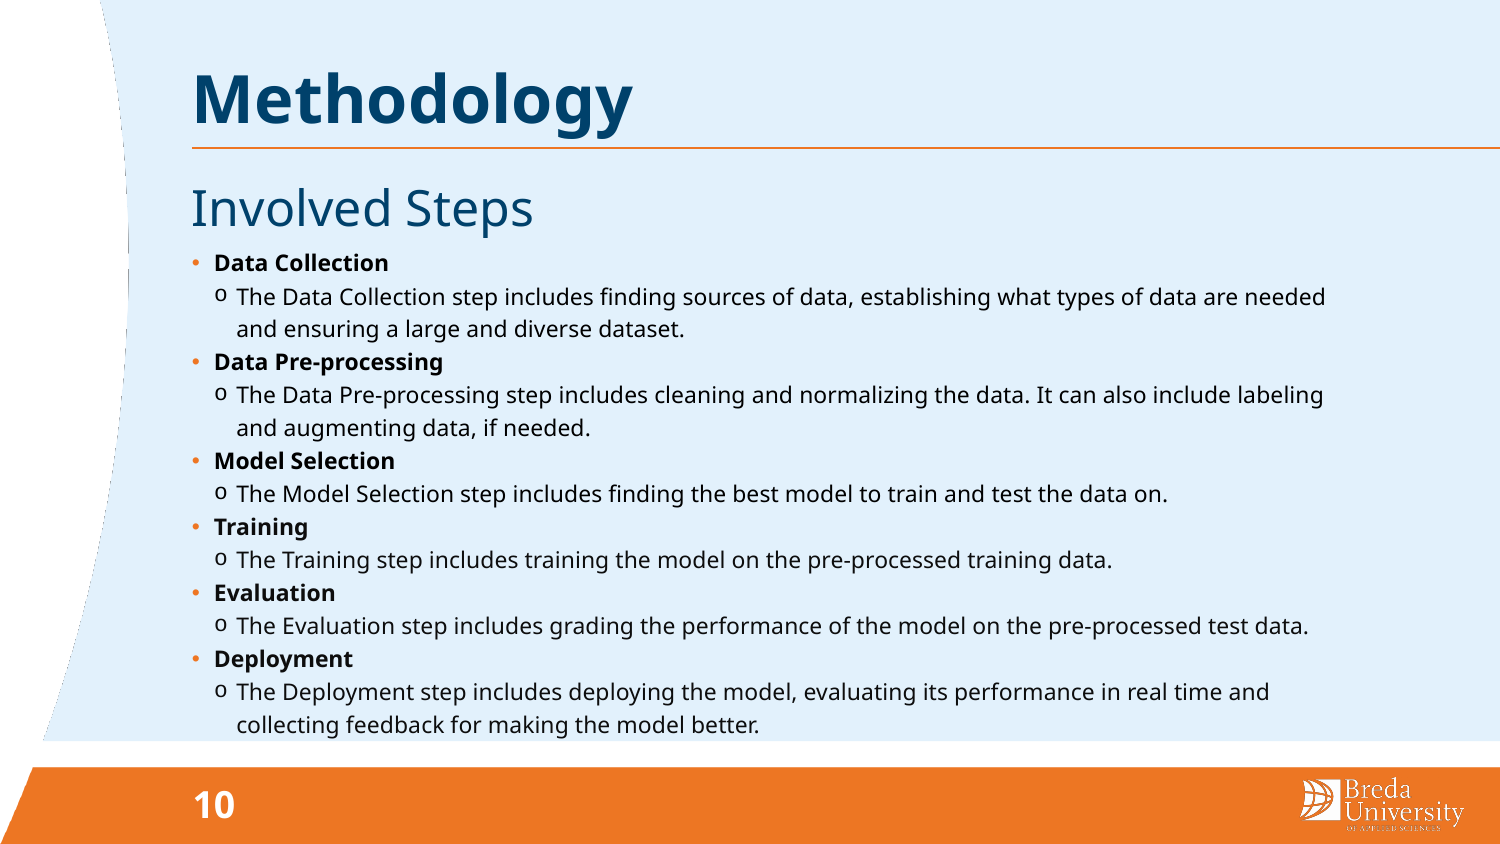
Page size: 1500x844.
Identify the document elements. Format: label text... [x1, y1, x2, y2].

list Involved Steps [191, 176, 1341, 244]
list Data Collection The Data Collection step includes finding sources of data, establishing what types of data are needed and ensuring a large and diverse dataset. Data Pre-processing The Data Pre-processing step includes cleaning and normalizing the data. It can also include labeling and augmenting data, if needed. Model Selection The Model Selection step includes finding the best model to train and test the data on. Training The Training step includes training the model on the pre-processed training data. Evaluation The Evaluation step includes grading the performance of the model on the pre-processed test data. Deployment The Deployment step includes deploying the model, evaluating its performance in real time and collecting feedback for making the model better. [191, 244, 1341, 741]
picture [0, 0, 1500, 844]
slide_number 10 [177, 773, 351, 819]
title Methodology [191, 3, 1341, 138]
